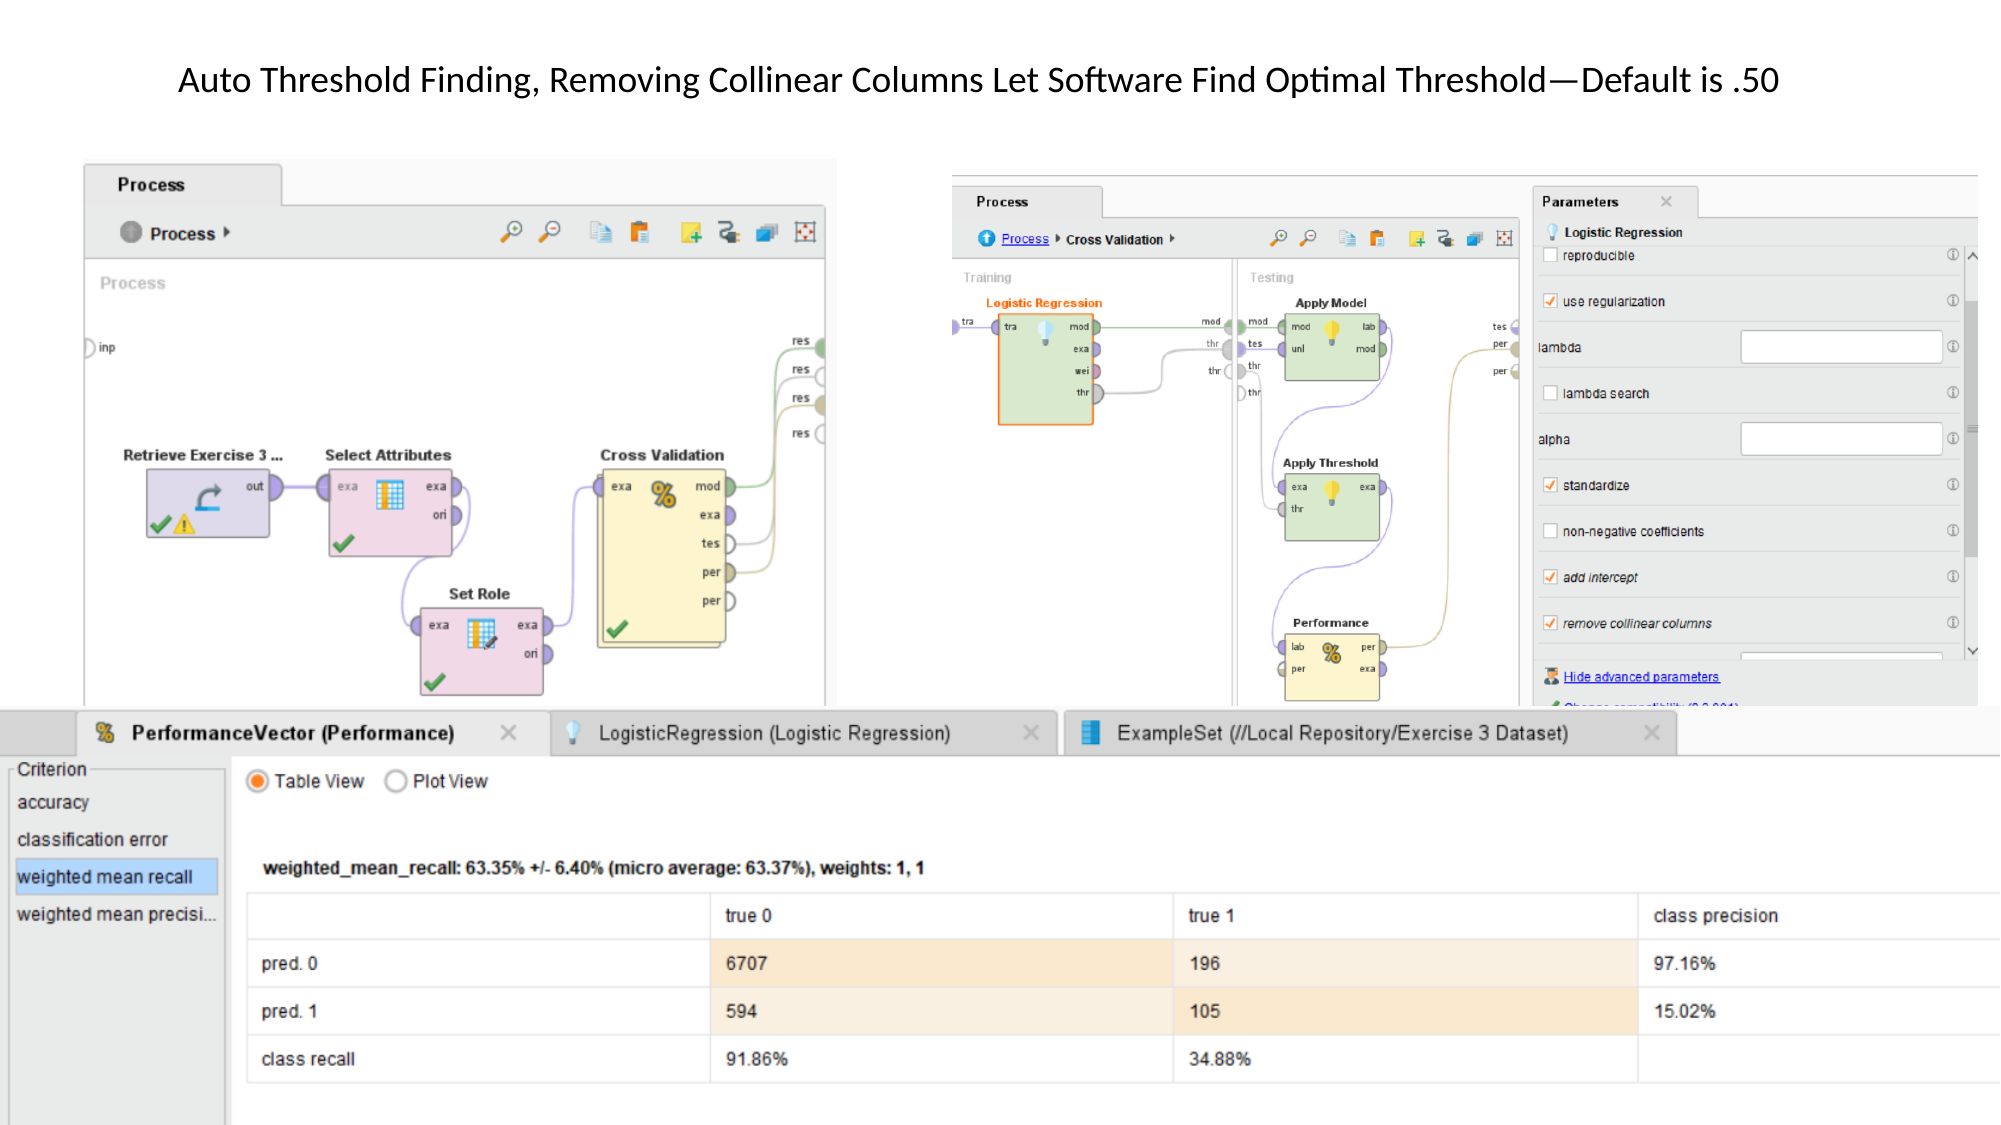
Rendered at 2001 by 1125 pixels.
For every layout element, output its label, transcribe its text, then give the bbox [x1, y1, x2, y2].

picture [0, 159, 2000, 1125]
text_box Auto Threshold Finding, Removing Collinear Columns Let Software Find Optimal Threshold—Default is .50 [105, 47, 1854, 108]
